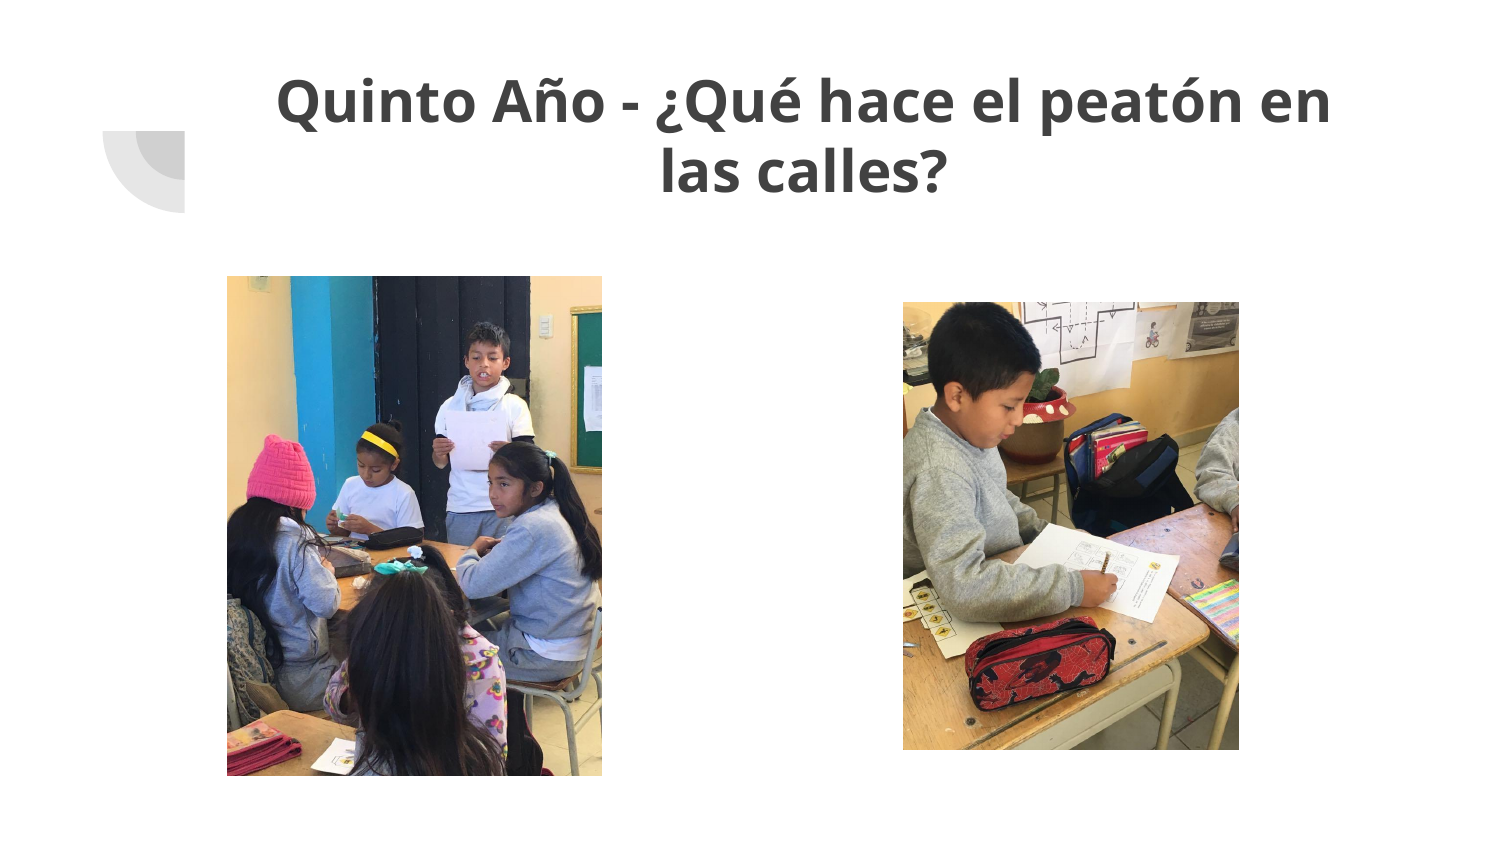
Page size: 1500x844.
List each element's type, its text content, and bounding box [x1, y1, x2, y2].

picture [226, 275, 603, 777]
picture [903, 302, 1239, 750]
title Quinto Año - ¿Qué hace el peatón en las calles? [227, 49, 1381, 214]
